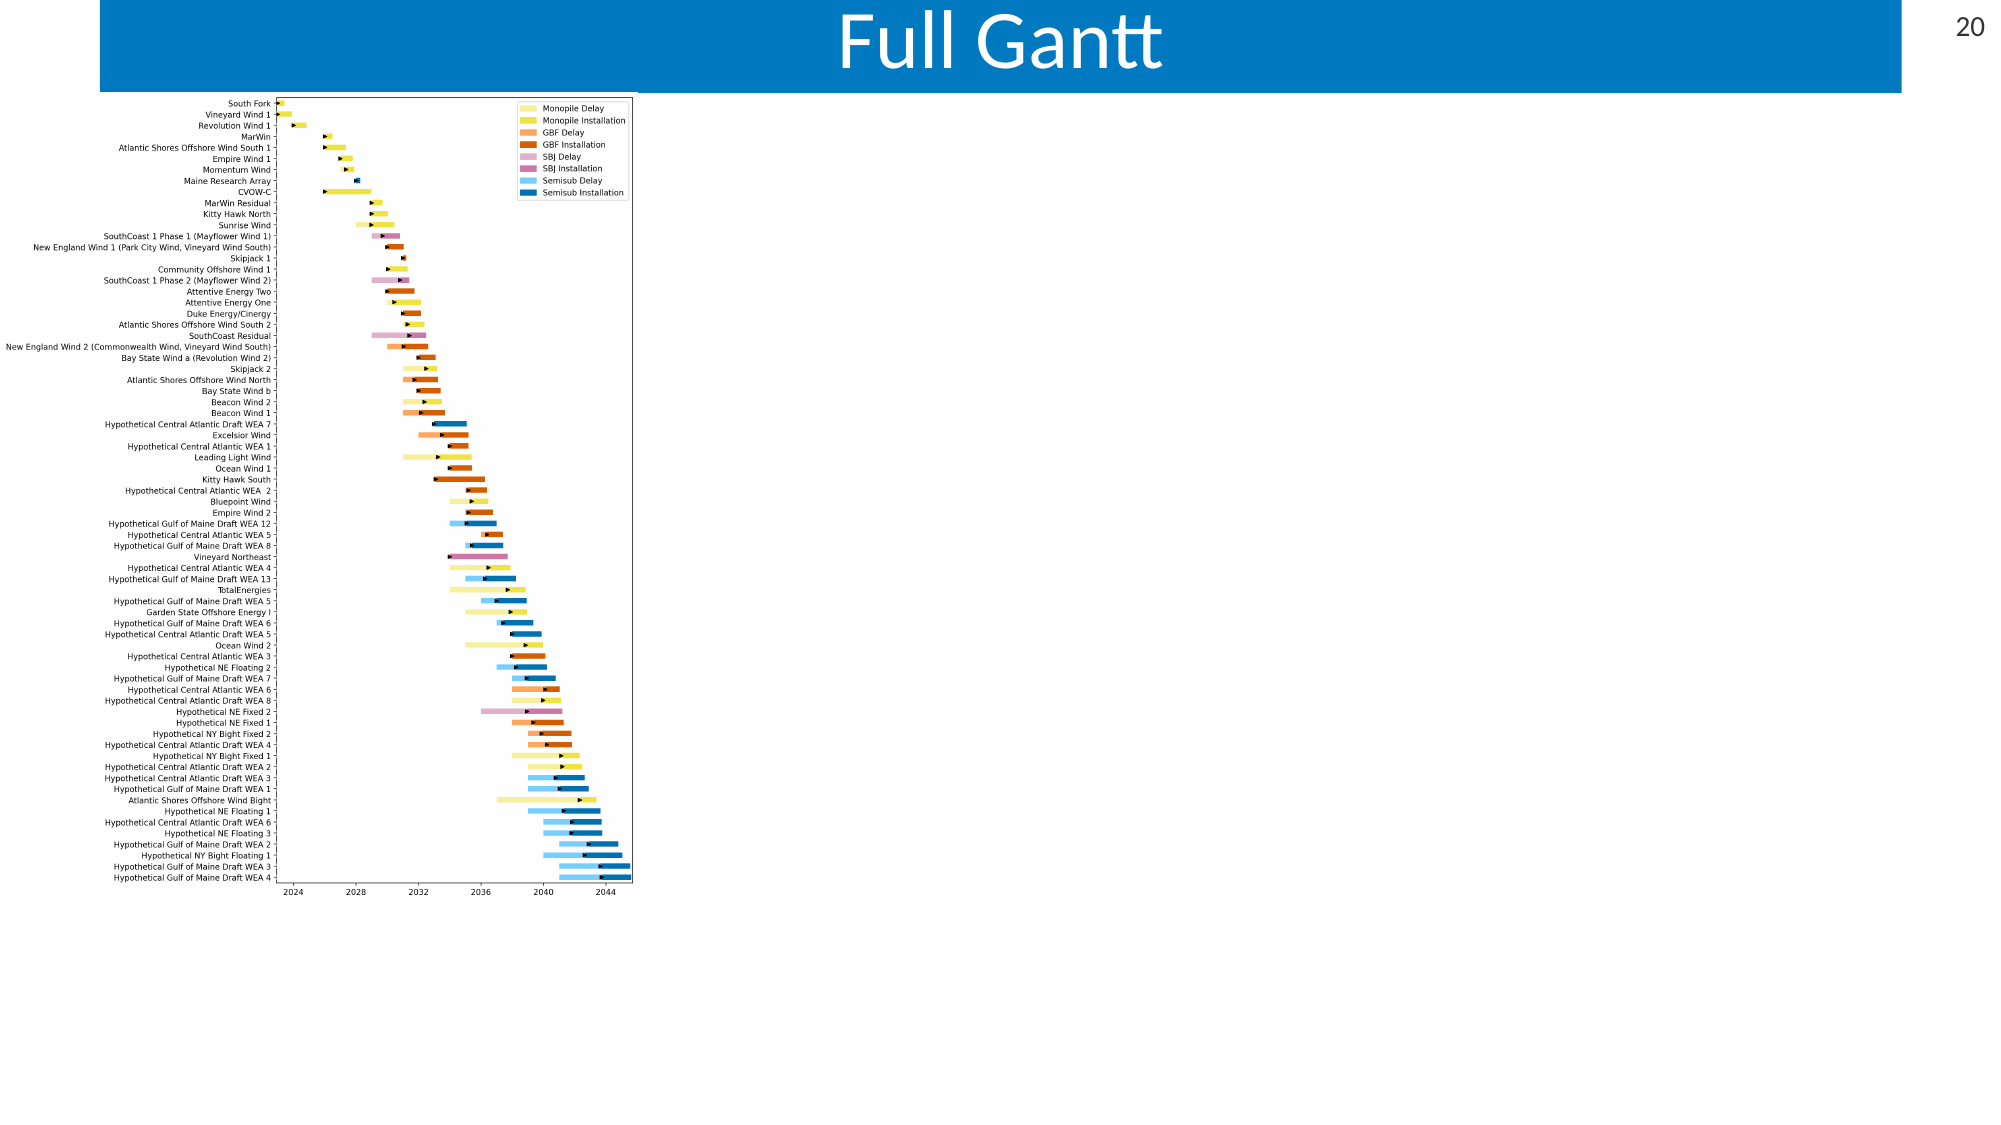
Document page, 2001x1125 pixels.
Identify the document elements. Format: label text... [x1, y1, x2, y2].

picture [0, 92, 638, 903]
title Full Gantt [99, 0, 1902, 94]
